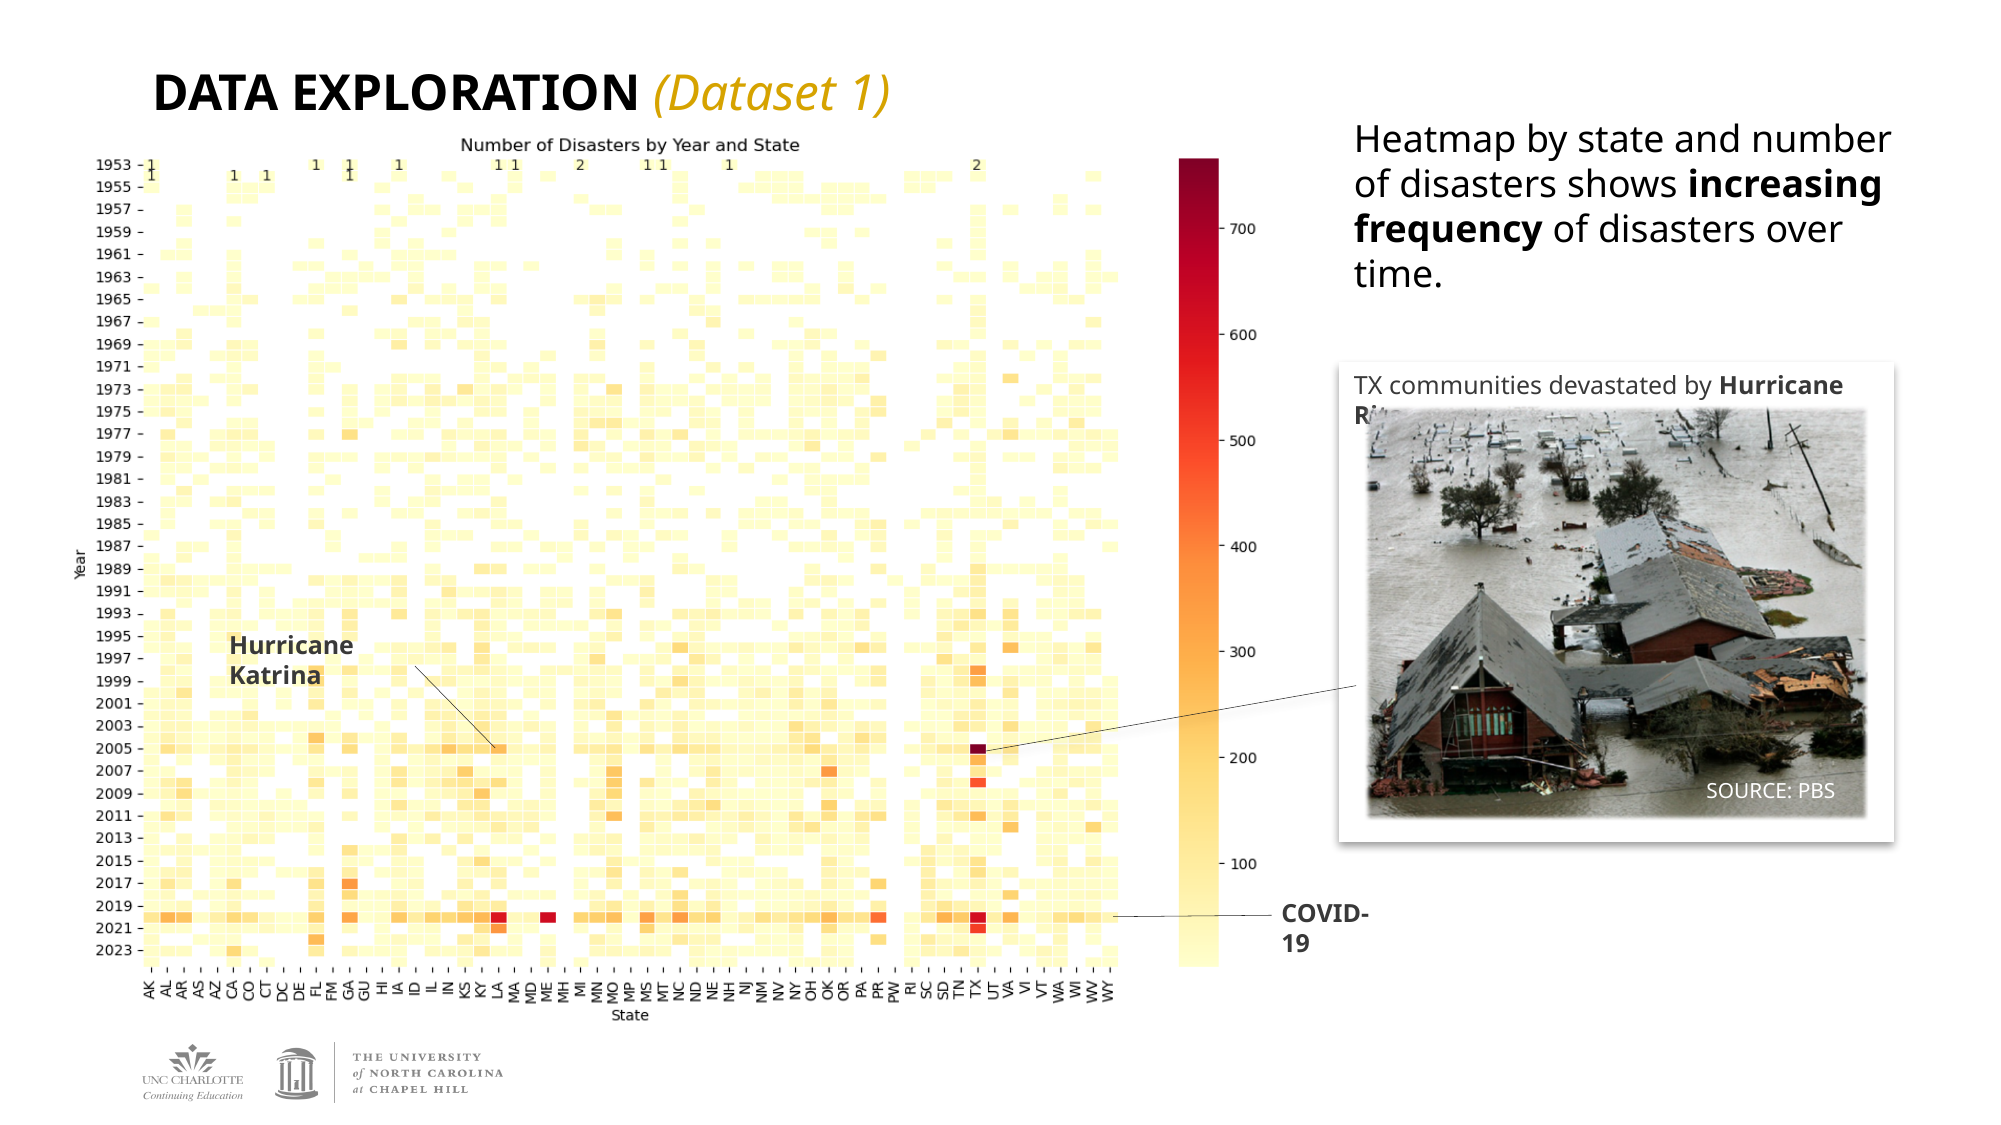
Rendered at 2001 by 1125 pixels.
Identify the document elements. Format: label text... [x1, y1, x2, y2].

text_box COVID-19 [1268, 890, 1412, 922]
title DATA EXPLORATION (Dataset 1) [137, 59, 1863, 129]
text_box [1338, 361, 1895, 843]
picture [63, 128, 1268, 1033]
text_box Heatmap by state and number of disasters shows increasing frequency of disasters over time. [1339, 108, 1924, 303]
